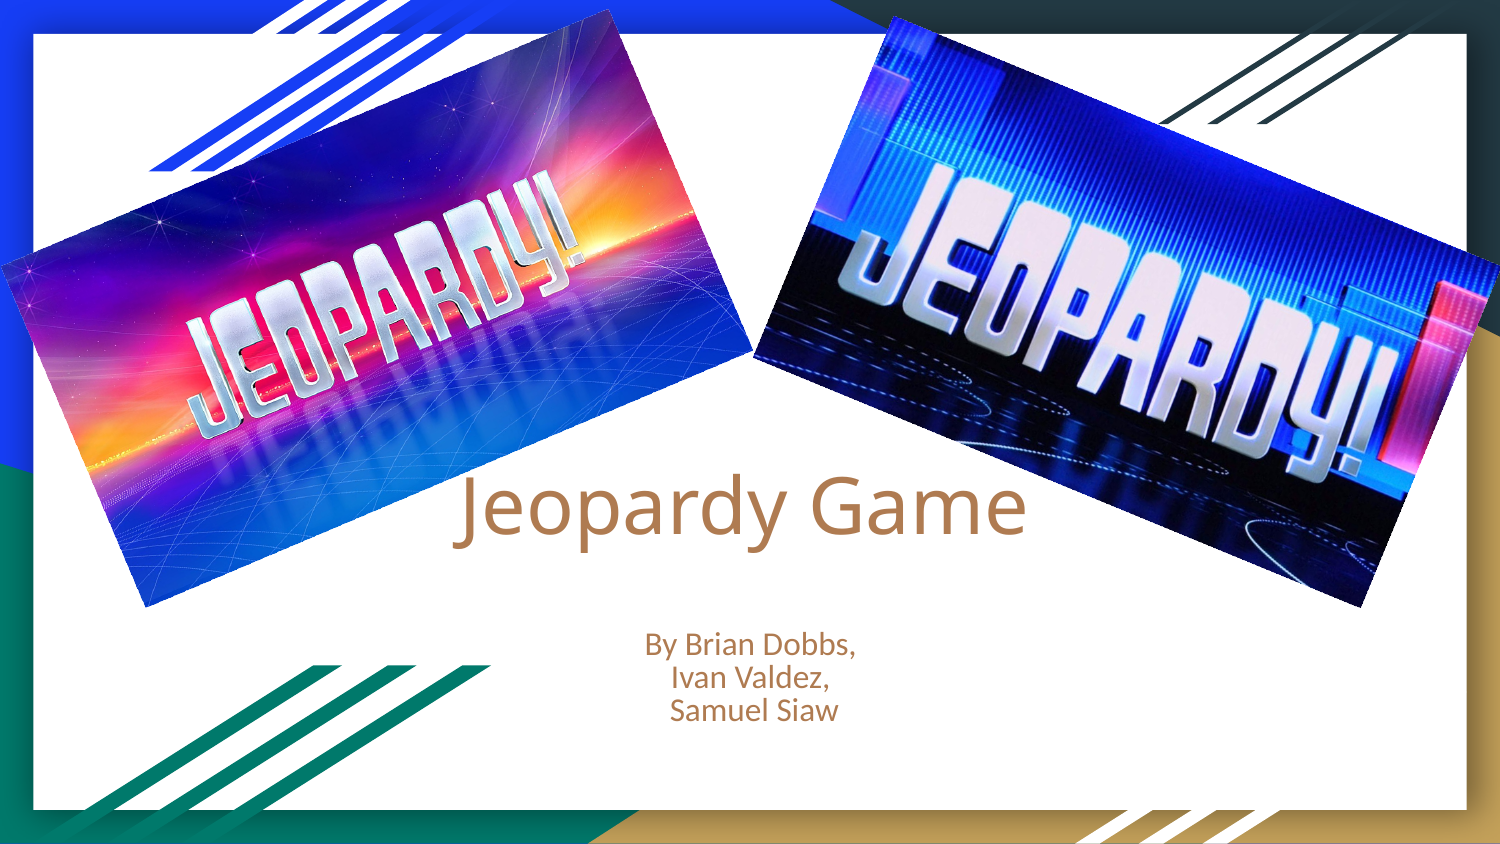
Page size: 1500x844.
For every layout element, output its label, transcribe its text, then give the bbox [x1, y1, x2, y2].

picture [754, 16, 1500, 607]
title Jeopardy Game [304, 385, 1185, 615]
subtitle By Brian Dobbs, Ivan Valdez, Samuel Siaw [291, 615, 1218, 777]
picture [2, 9, 753, 608]
